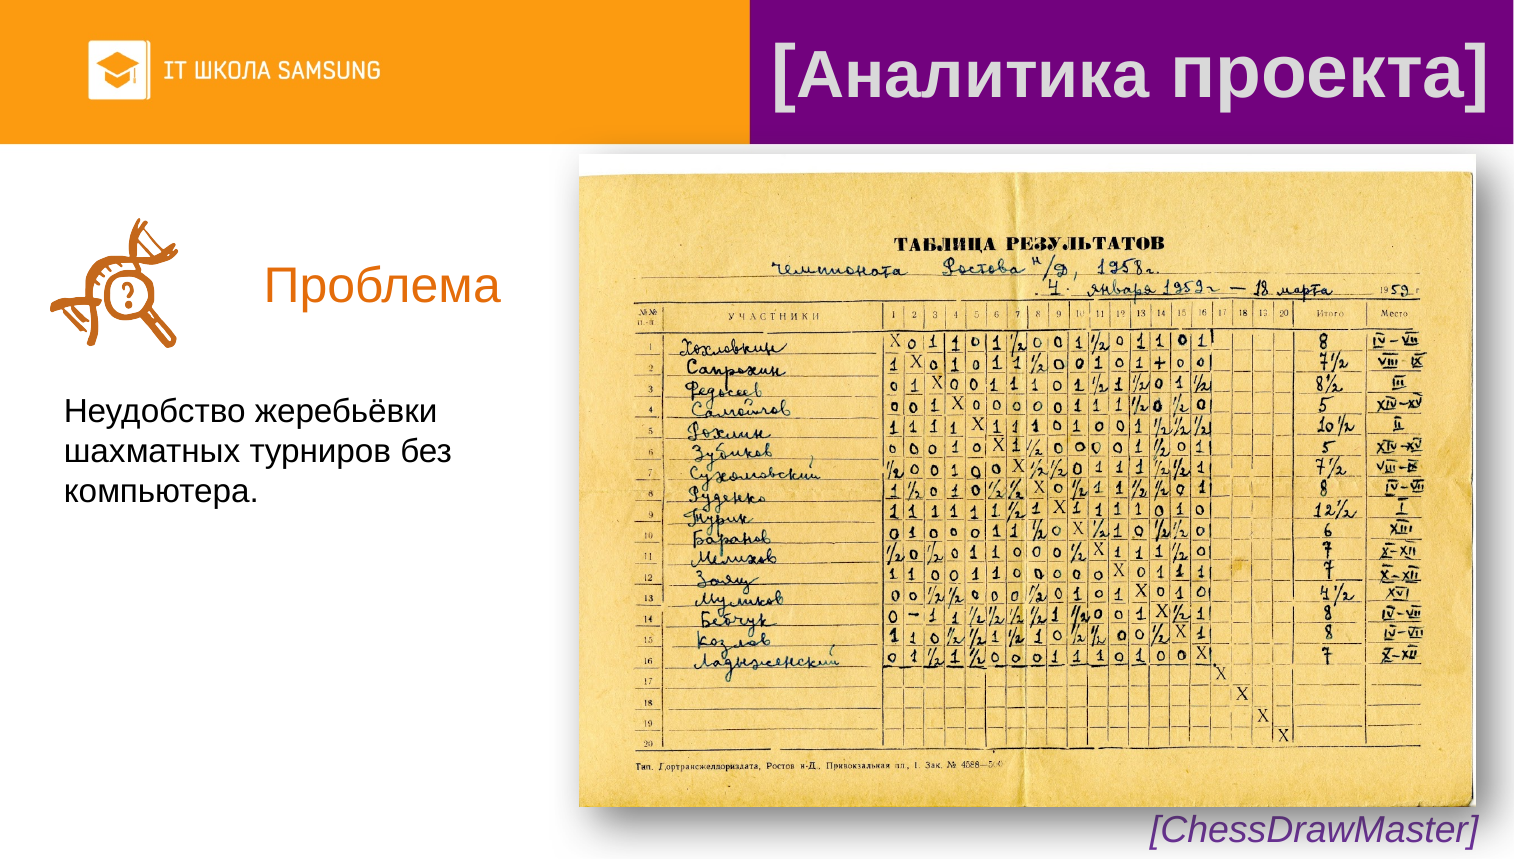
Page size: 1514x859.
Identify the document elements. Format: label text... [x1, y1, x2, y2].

text_box Проблема [248, 244, 521, 320]
text_box Неудобство жеребьёвки шахматных турниров без компьютера. [49, 381, 574, 517]
picture [0, 0, 1514, 859]
text_box [Аналитика проекта] [756, 15, 1514, 121]
text_box [ChessDrawMaster] [1135, 832, 1514, 858]
